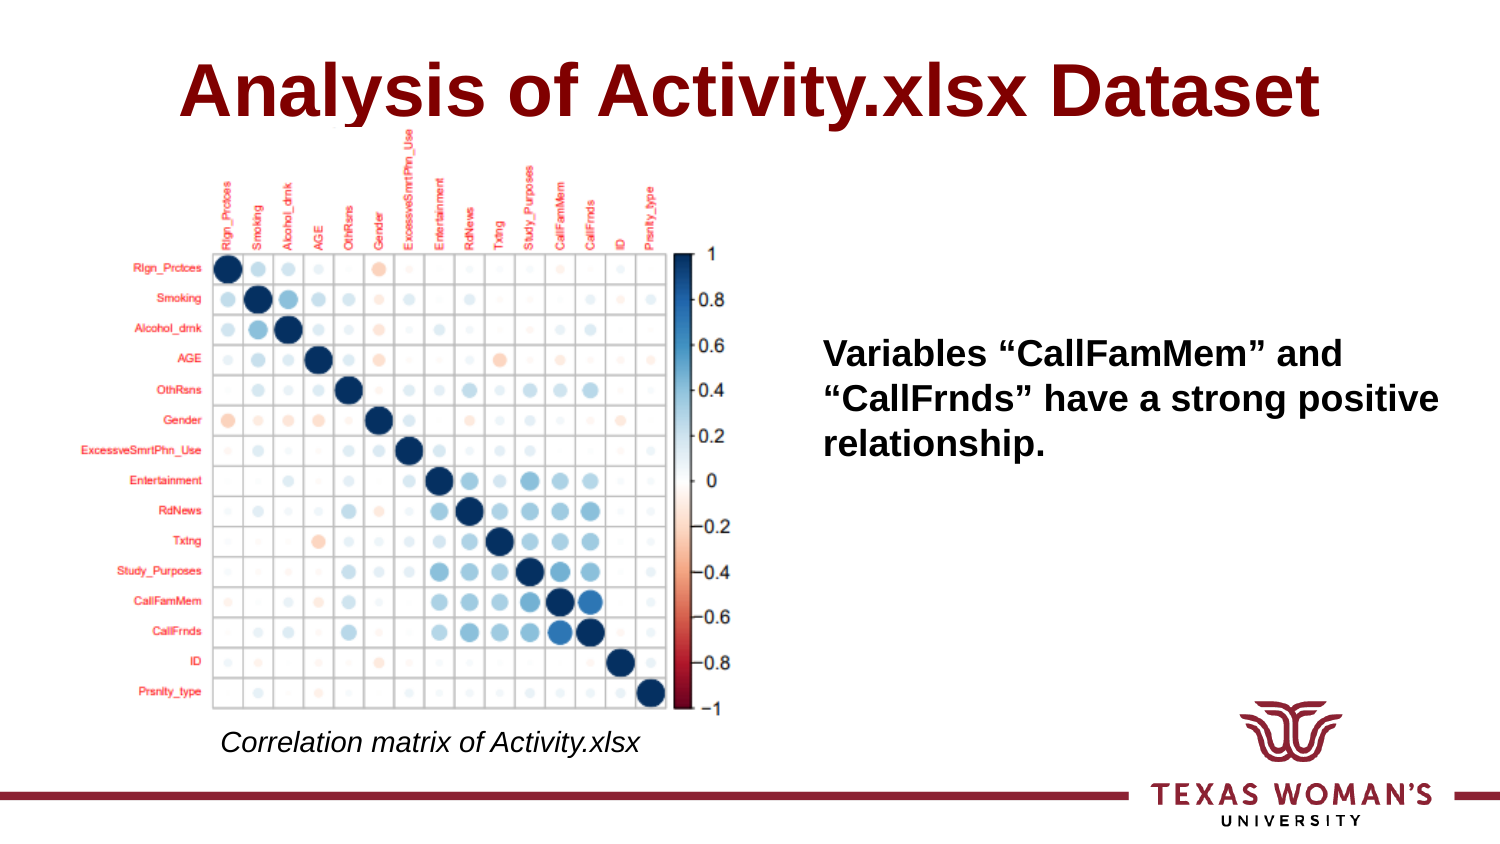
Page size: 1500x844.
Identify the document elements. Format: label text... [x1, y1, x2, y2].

title Analysis of Activity.xlsx Dataset [75, 33, 1425, 175]
picture [0, 0, 1500, 844]
text_box Variables “CallFamMem” and “CallFrnds” have a strong positive relationship. [808, 321, 1475, 471]
text_box Correlation matrix of Activity.xlsx [205, 716, 872, 766]
